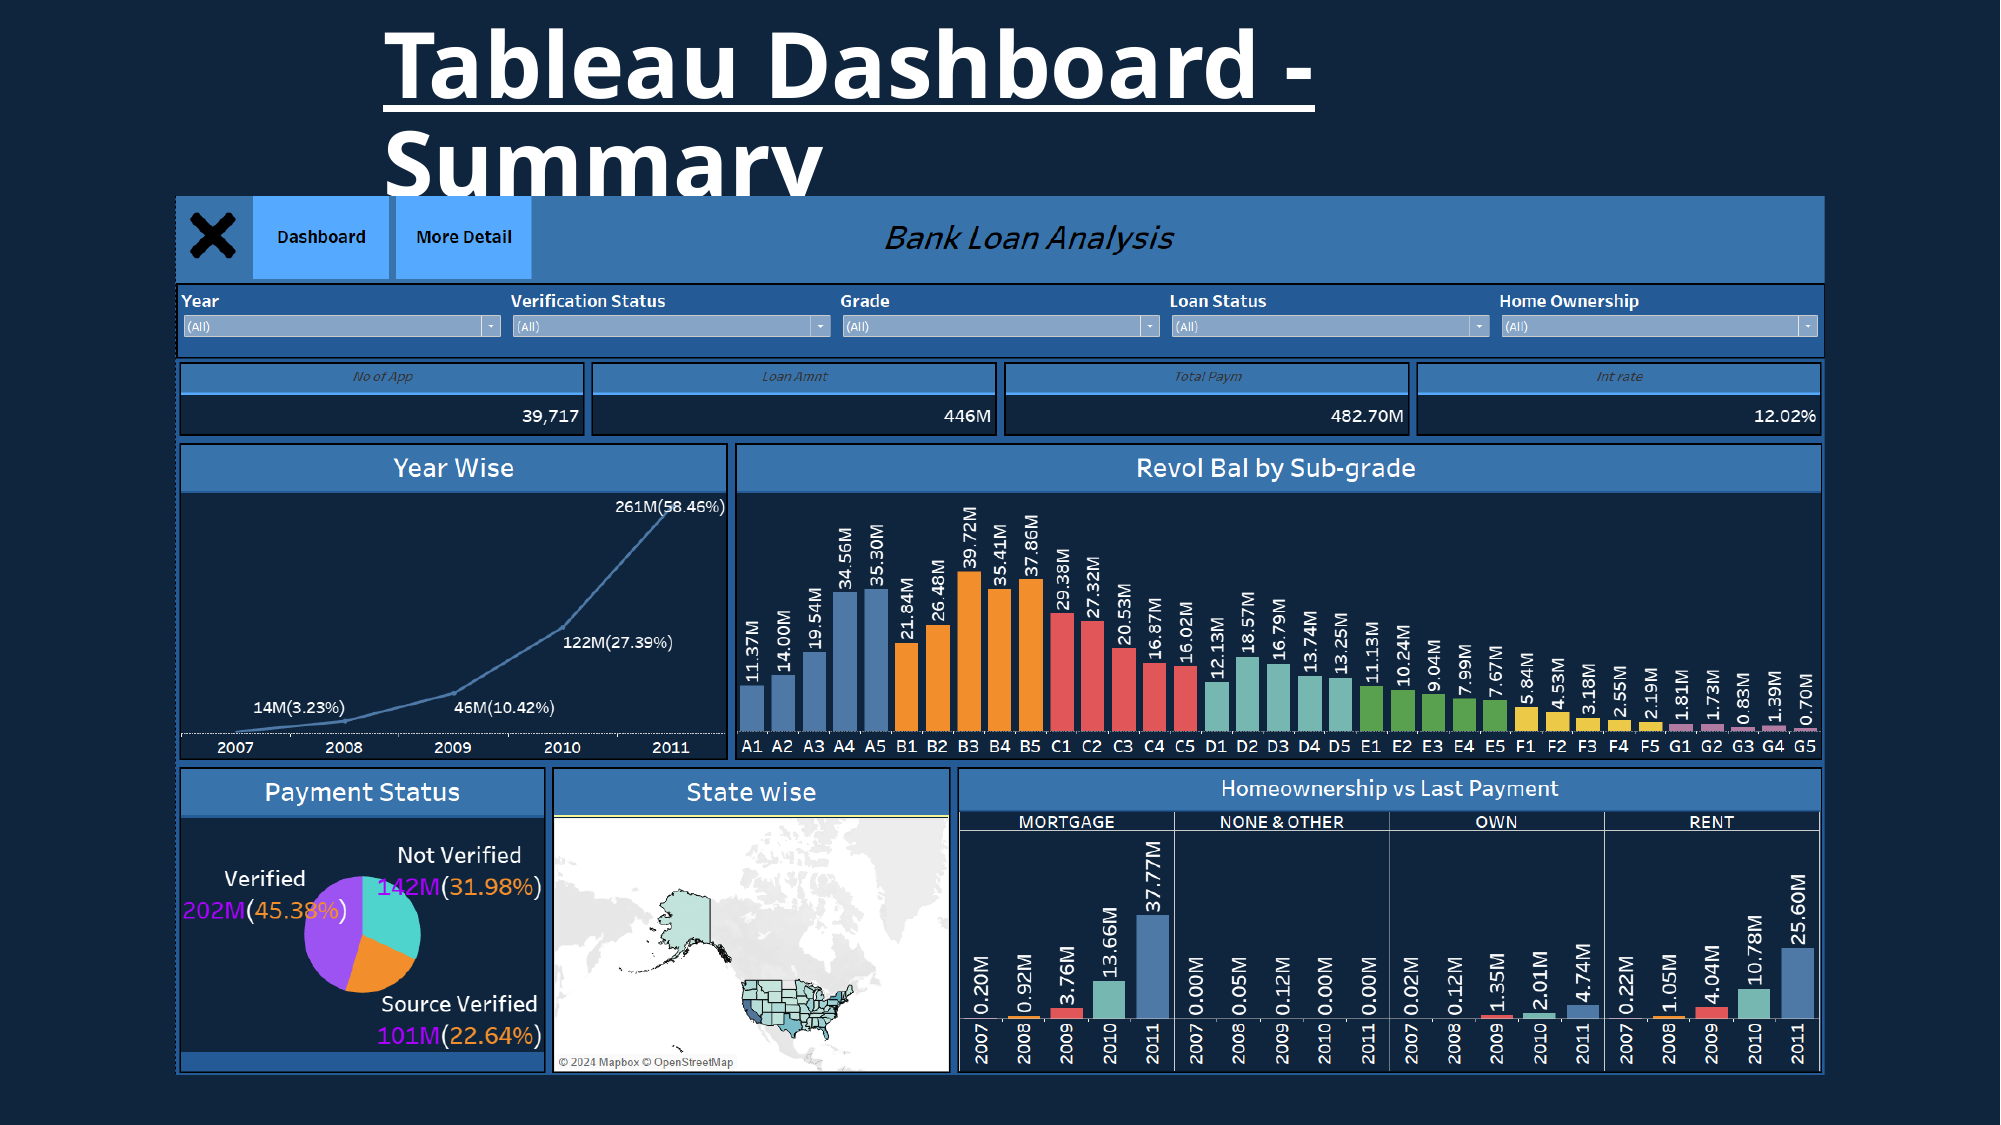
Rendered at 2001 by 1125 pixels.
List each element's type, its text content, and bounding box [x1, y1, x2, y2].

picture [175, 196, 1825, 1075]
title Tableau Dashboard - Summary [368, 26, 1632, 196]
